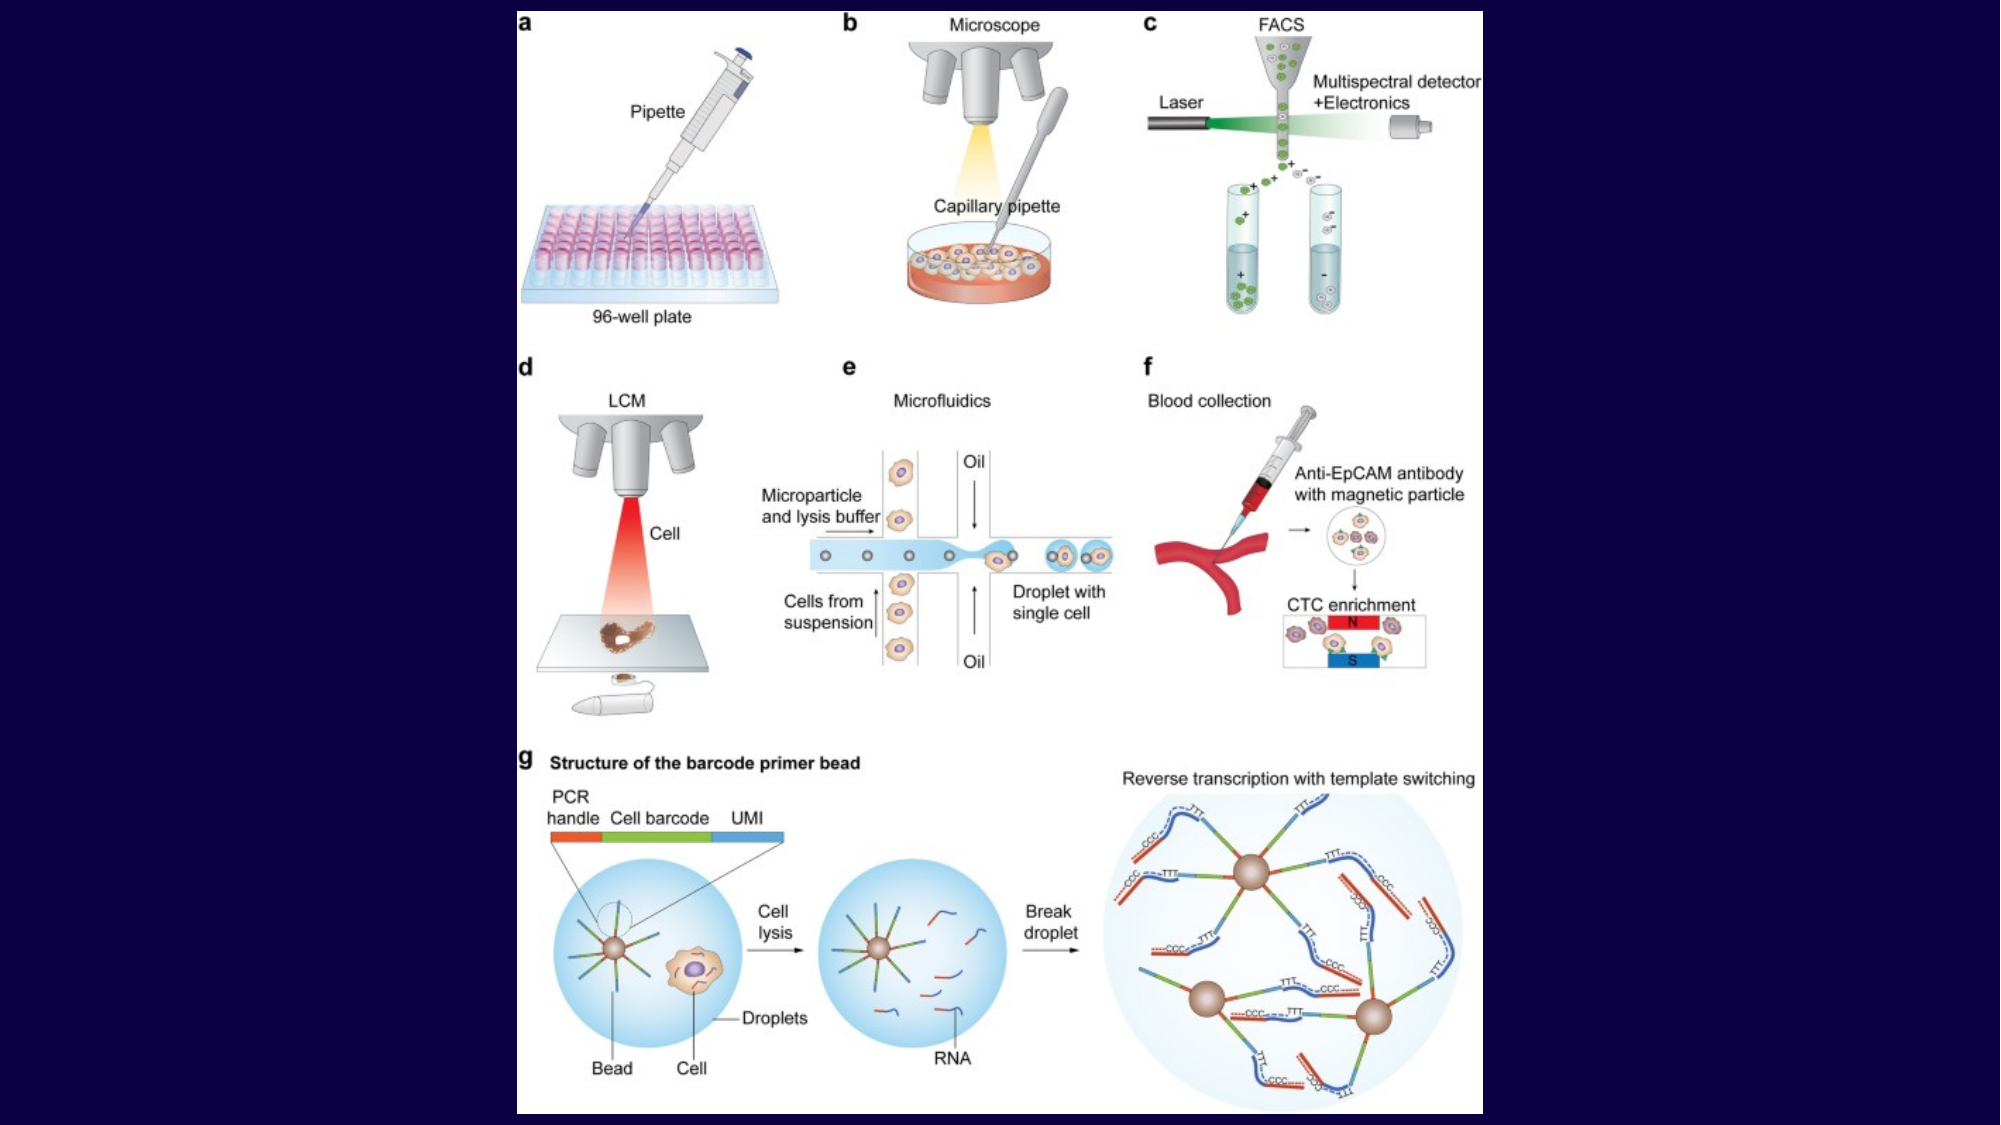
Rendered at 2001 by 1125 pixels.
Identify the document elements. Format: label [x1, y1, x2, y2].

list [517, 11, 1483, 1114]
